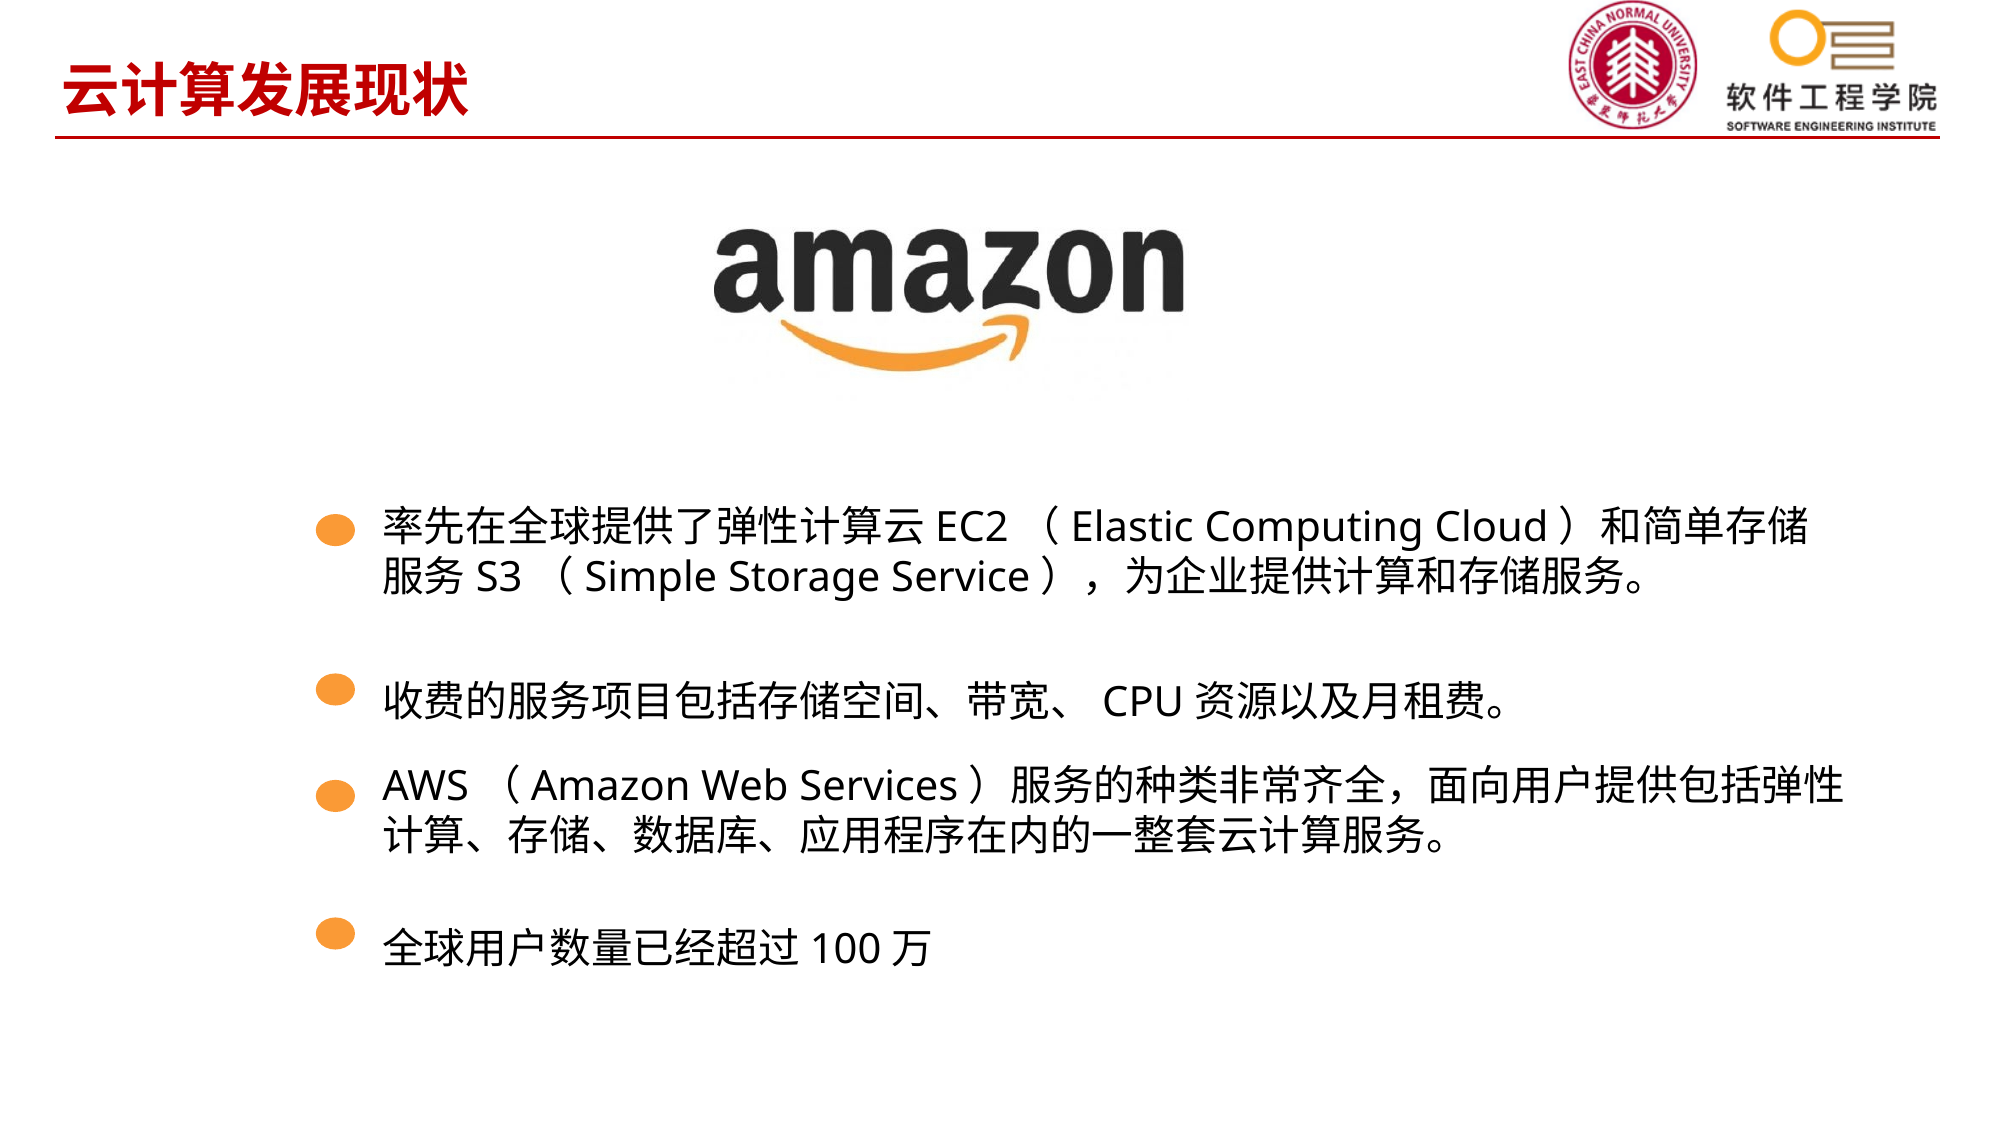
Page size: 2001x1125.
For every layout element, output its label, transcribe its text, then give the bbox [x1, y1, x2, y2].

text_box 全球用户数量已经超过100万 [367, 889, 1292, 979]
text_box AWS（Amazon Web Services）服务的种类非常齐全，面向用户提供包括弹性计算、存储、数据库、应用程序在内的一整套云计算服务。 [367, 751, 1862, 867]
text_box [314, 778, 357, 814]
text_box [314, 672, 357, 707]
text_box 率先在全球提供了弹性计算云EC2（Elastic Computing Cloud）和简单存储服务S3（Simple Storage Service），为企业提供计算和存储服务。 [367, 491, 1862, 607]
text_box [314, 916, 357, 951]
picture [1566, 0, 1953, 131]
text_box 云计算发展现状 [47, 46, 1541, 131]
picture [714, 227, 1189, 401]
text_box [314, 512, 357, 548]
text_box 收费的服务项目包括存储空间、带宽、CPU资源以及月租费。 [367, 642, 1705, 732]
